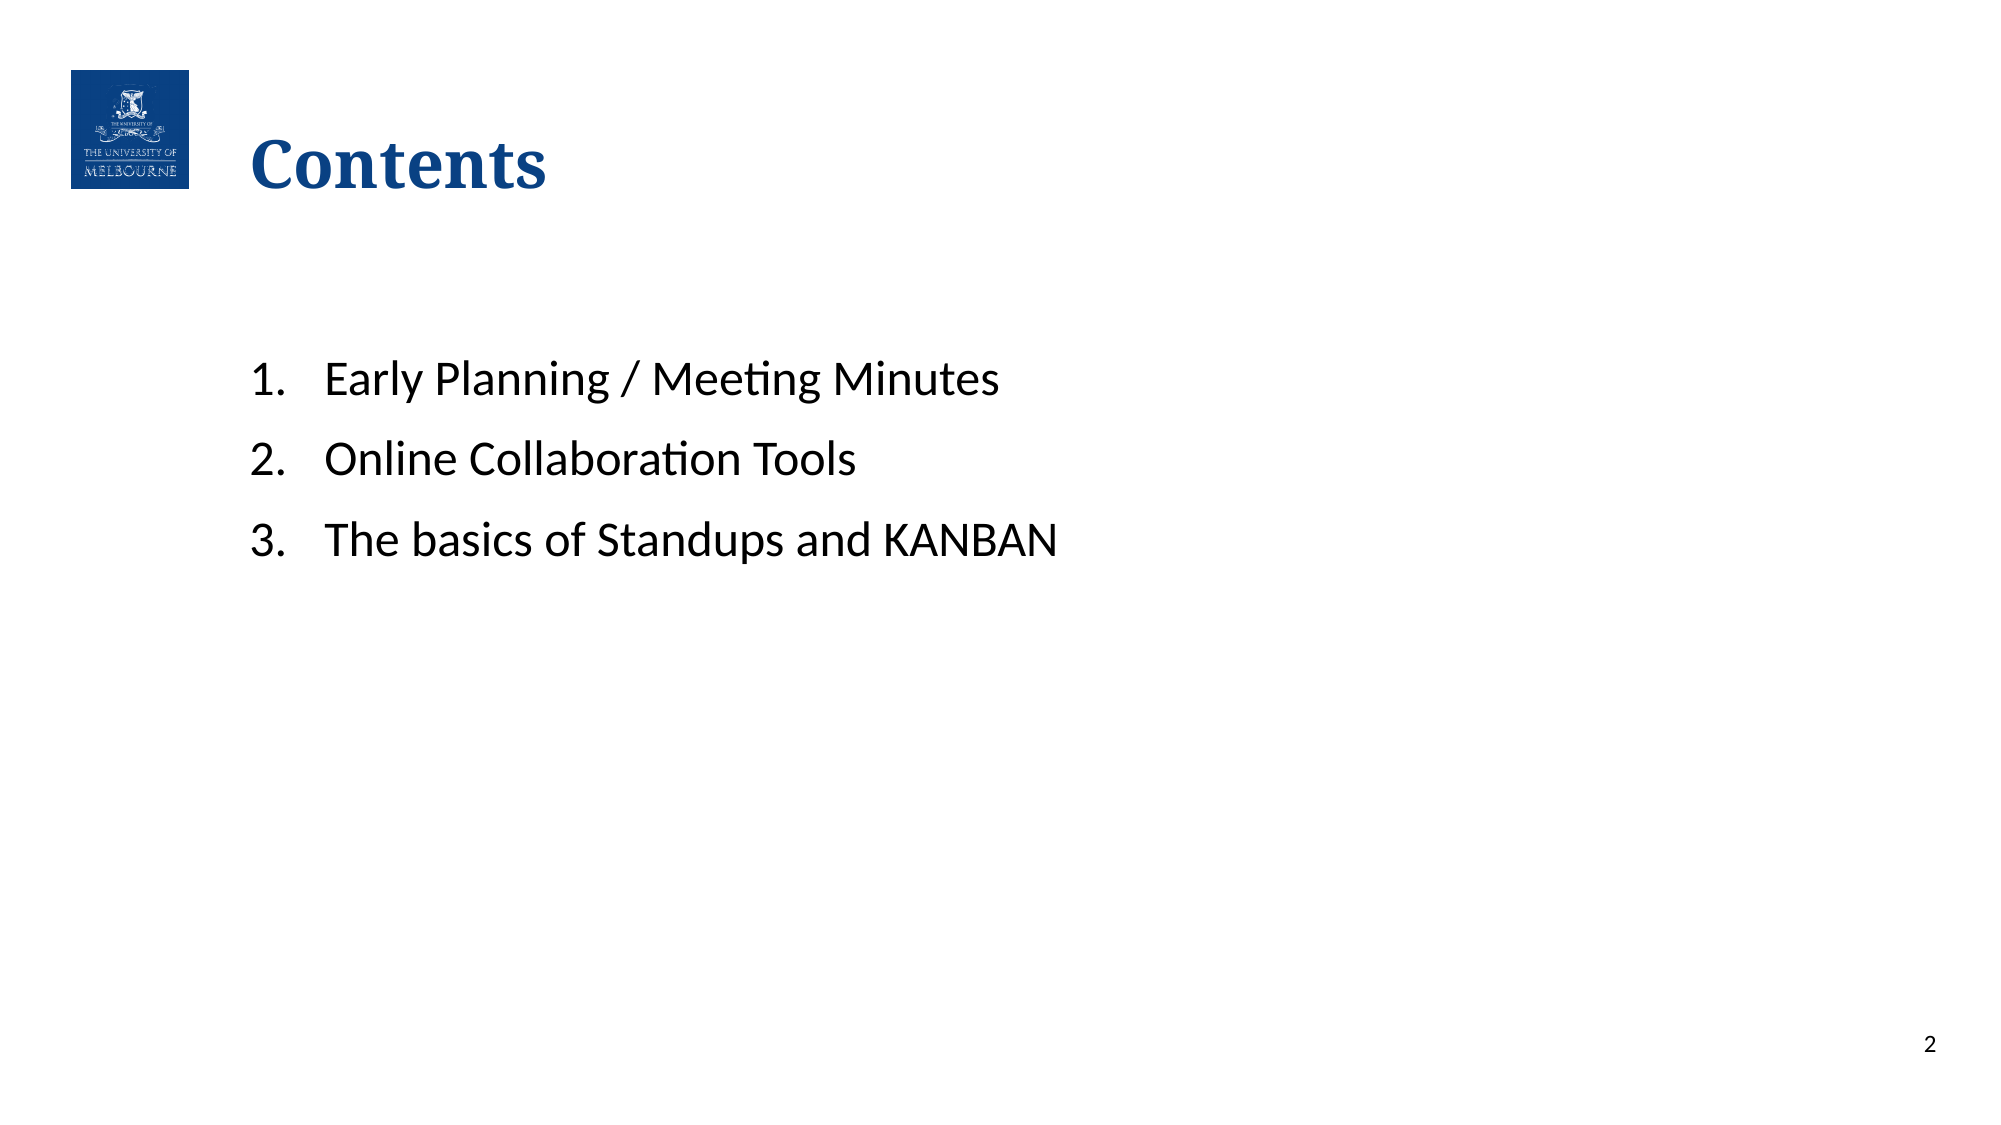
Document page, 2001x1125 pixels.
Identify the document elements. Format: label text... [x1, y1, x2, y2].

title Contents [234, 64, 1924, 211]
list Early Planning / Meeting Minutes Online Collaboration Tools The basics of Standups and KANBAN [234, 337, 1392, 632]
picture [71, 70, 189, 189]
slide_number 2 [1797, 1012, 1937, 1073]
